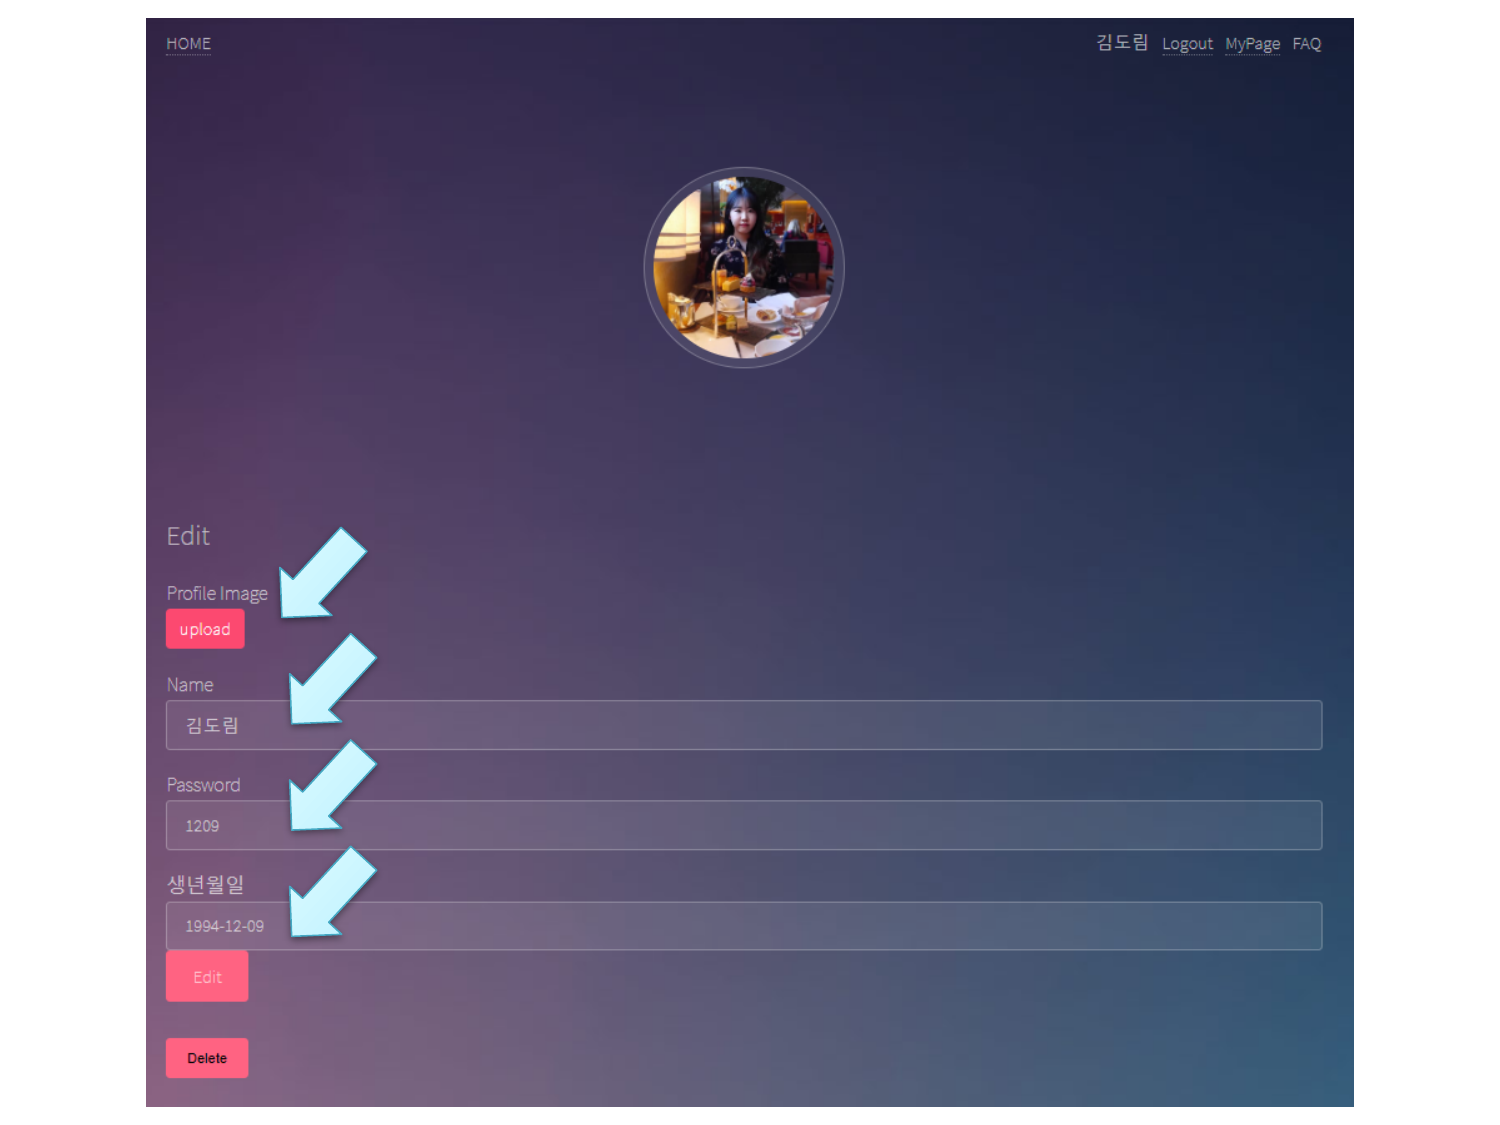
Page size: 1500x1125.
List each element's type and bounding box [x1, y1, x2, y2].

picture [145, 18, 1355, 1107]
